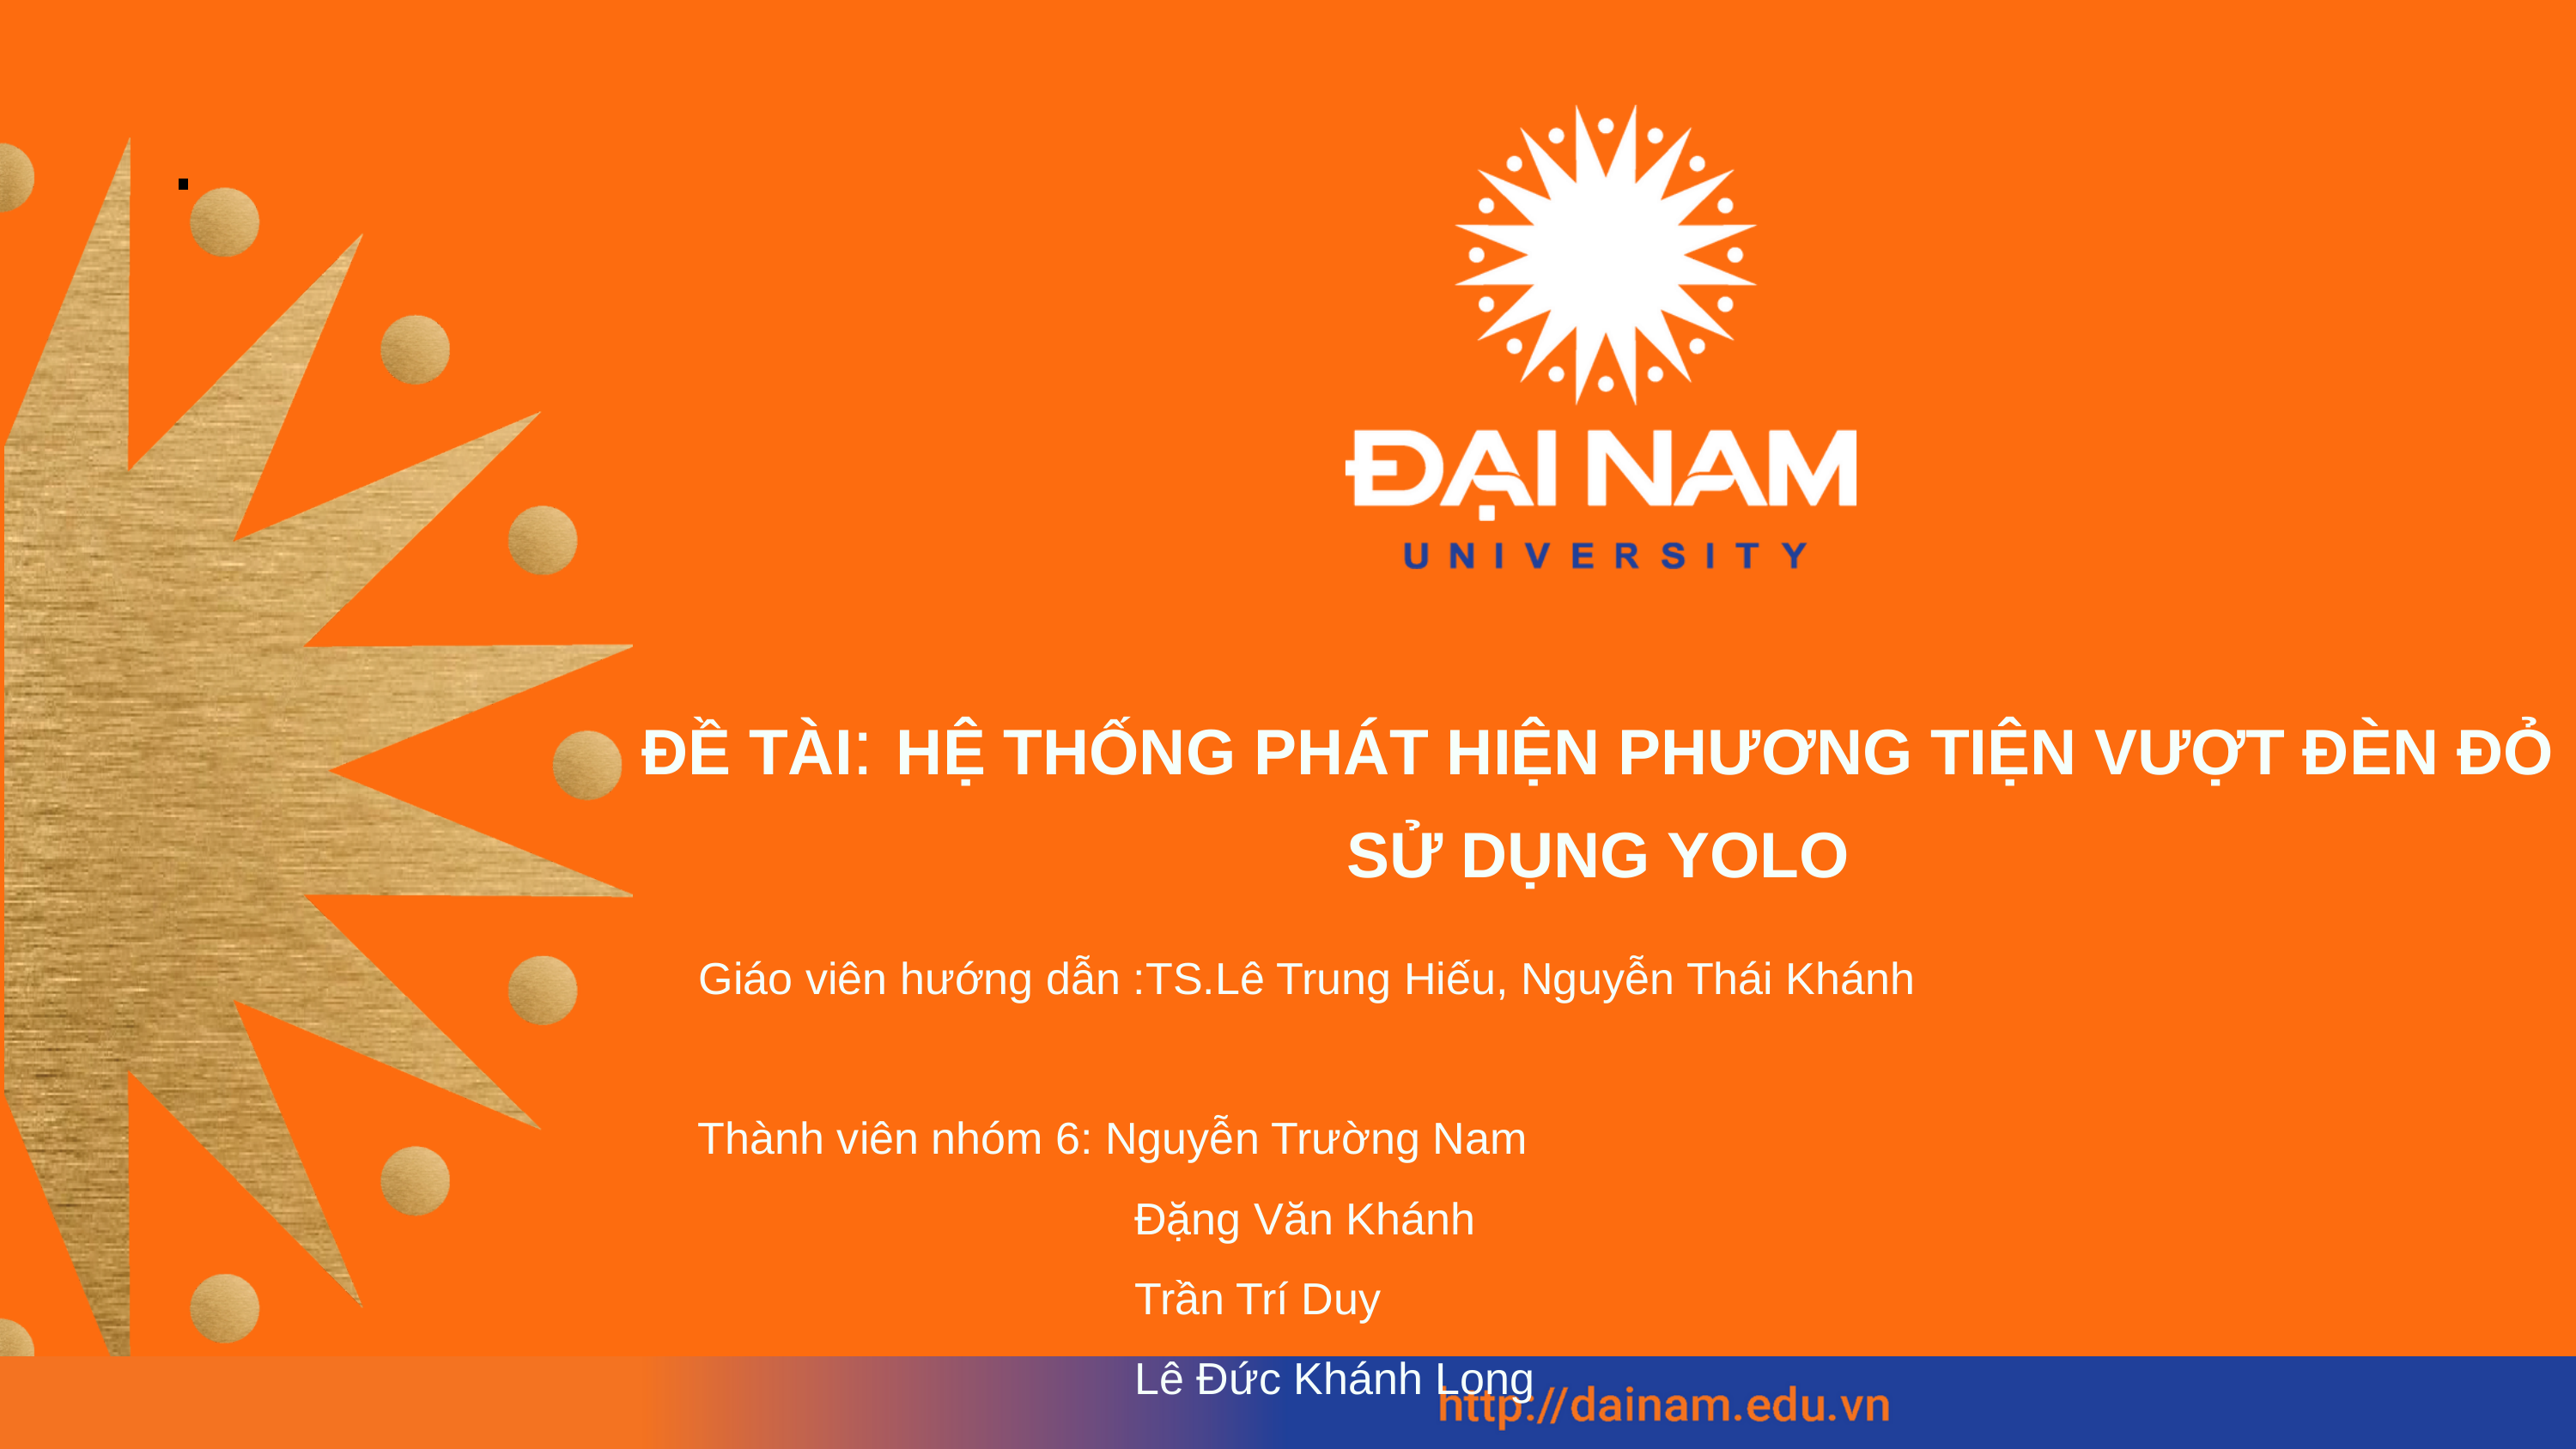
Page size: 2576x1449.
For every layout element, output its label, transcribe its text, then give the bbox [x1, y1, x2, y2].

text_box [1345, 105, 1857, 569]
picture [179, 179, 188, 191]
text_box [4, 137, 633, 1356]
text_box [0, 1356, 2576, 1449]
text_box ĐỀ TÀI: HỆ THỐNG PHÁT HIỆN PHƯƠNG TIỆN VƯỢT ĐÈN ĐỎ SỬ DỤNG YOLO Giáo viên hướng dẫn :TS.Lê Trung Hiếu, Nguyễn Thái Khánh Thành viên nhóm 6: Nguyễn Trường Nam Đặng Văn Khánh Trần Trí Duy Lê Đức Khánh Long [611, 590, 2576, 1404]
text_box [0, 136, 627, 1356]
